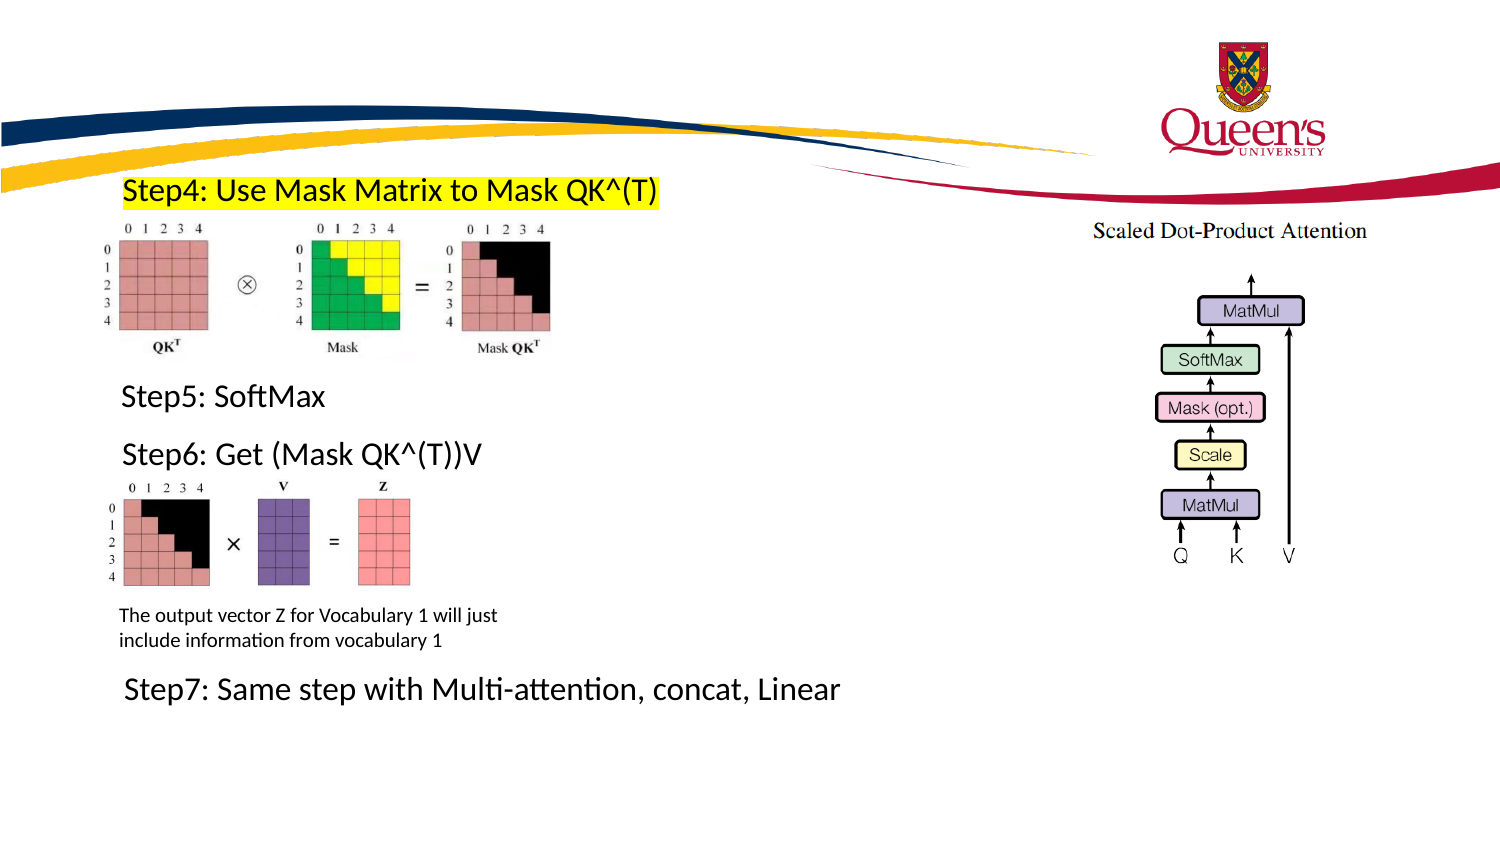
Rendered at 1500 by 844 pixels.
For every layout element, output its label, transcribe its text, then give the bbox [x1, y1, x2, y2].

picture [104, 219, 555, 368]
picture [1090, 218, 1372, 580]
picture [104, 479, 417, 592]
text_box Step6: Get (Mask QK^(T))V [107, 424, 498, 479]
text_box The output vector Z for Vocabulary 1 will just include information from vocabulary 1 [104, 594, 555, 659]
text_box Step4: Use Mask Matrix to Mask QK^(T) [108, 161, 674, 216]
text_box Step7: Same step with Multi-attention, concat, Linear [109, 659, 857, 715]
text_box Step5: SoftMax [106, 376, 342, 422]
